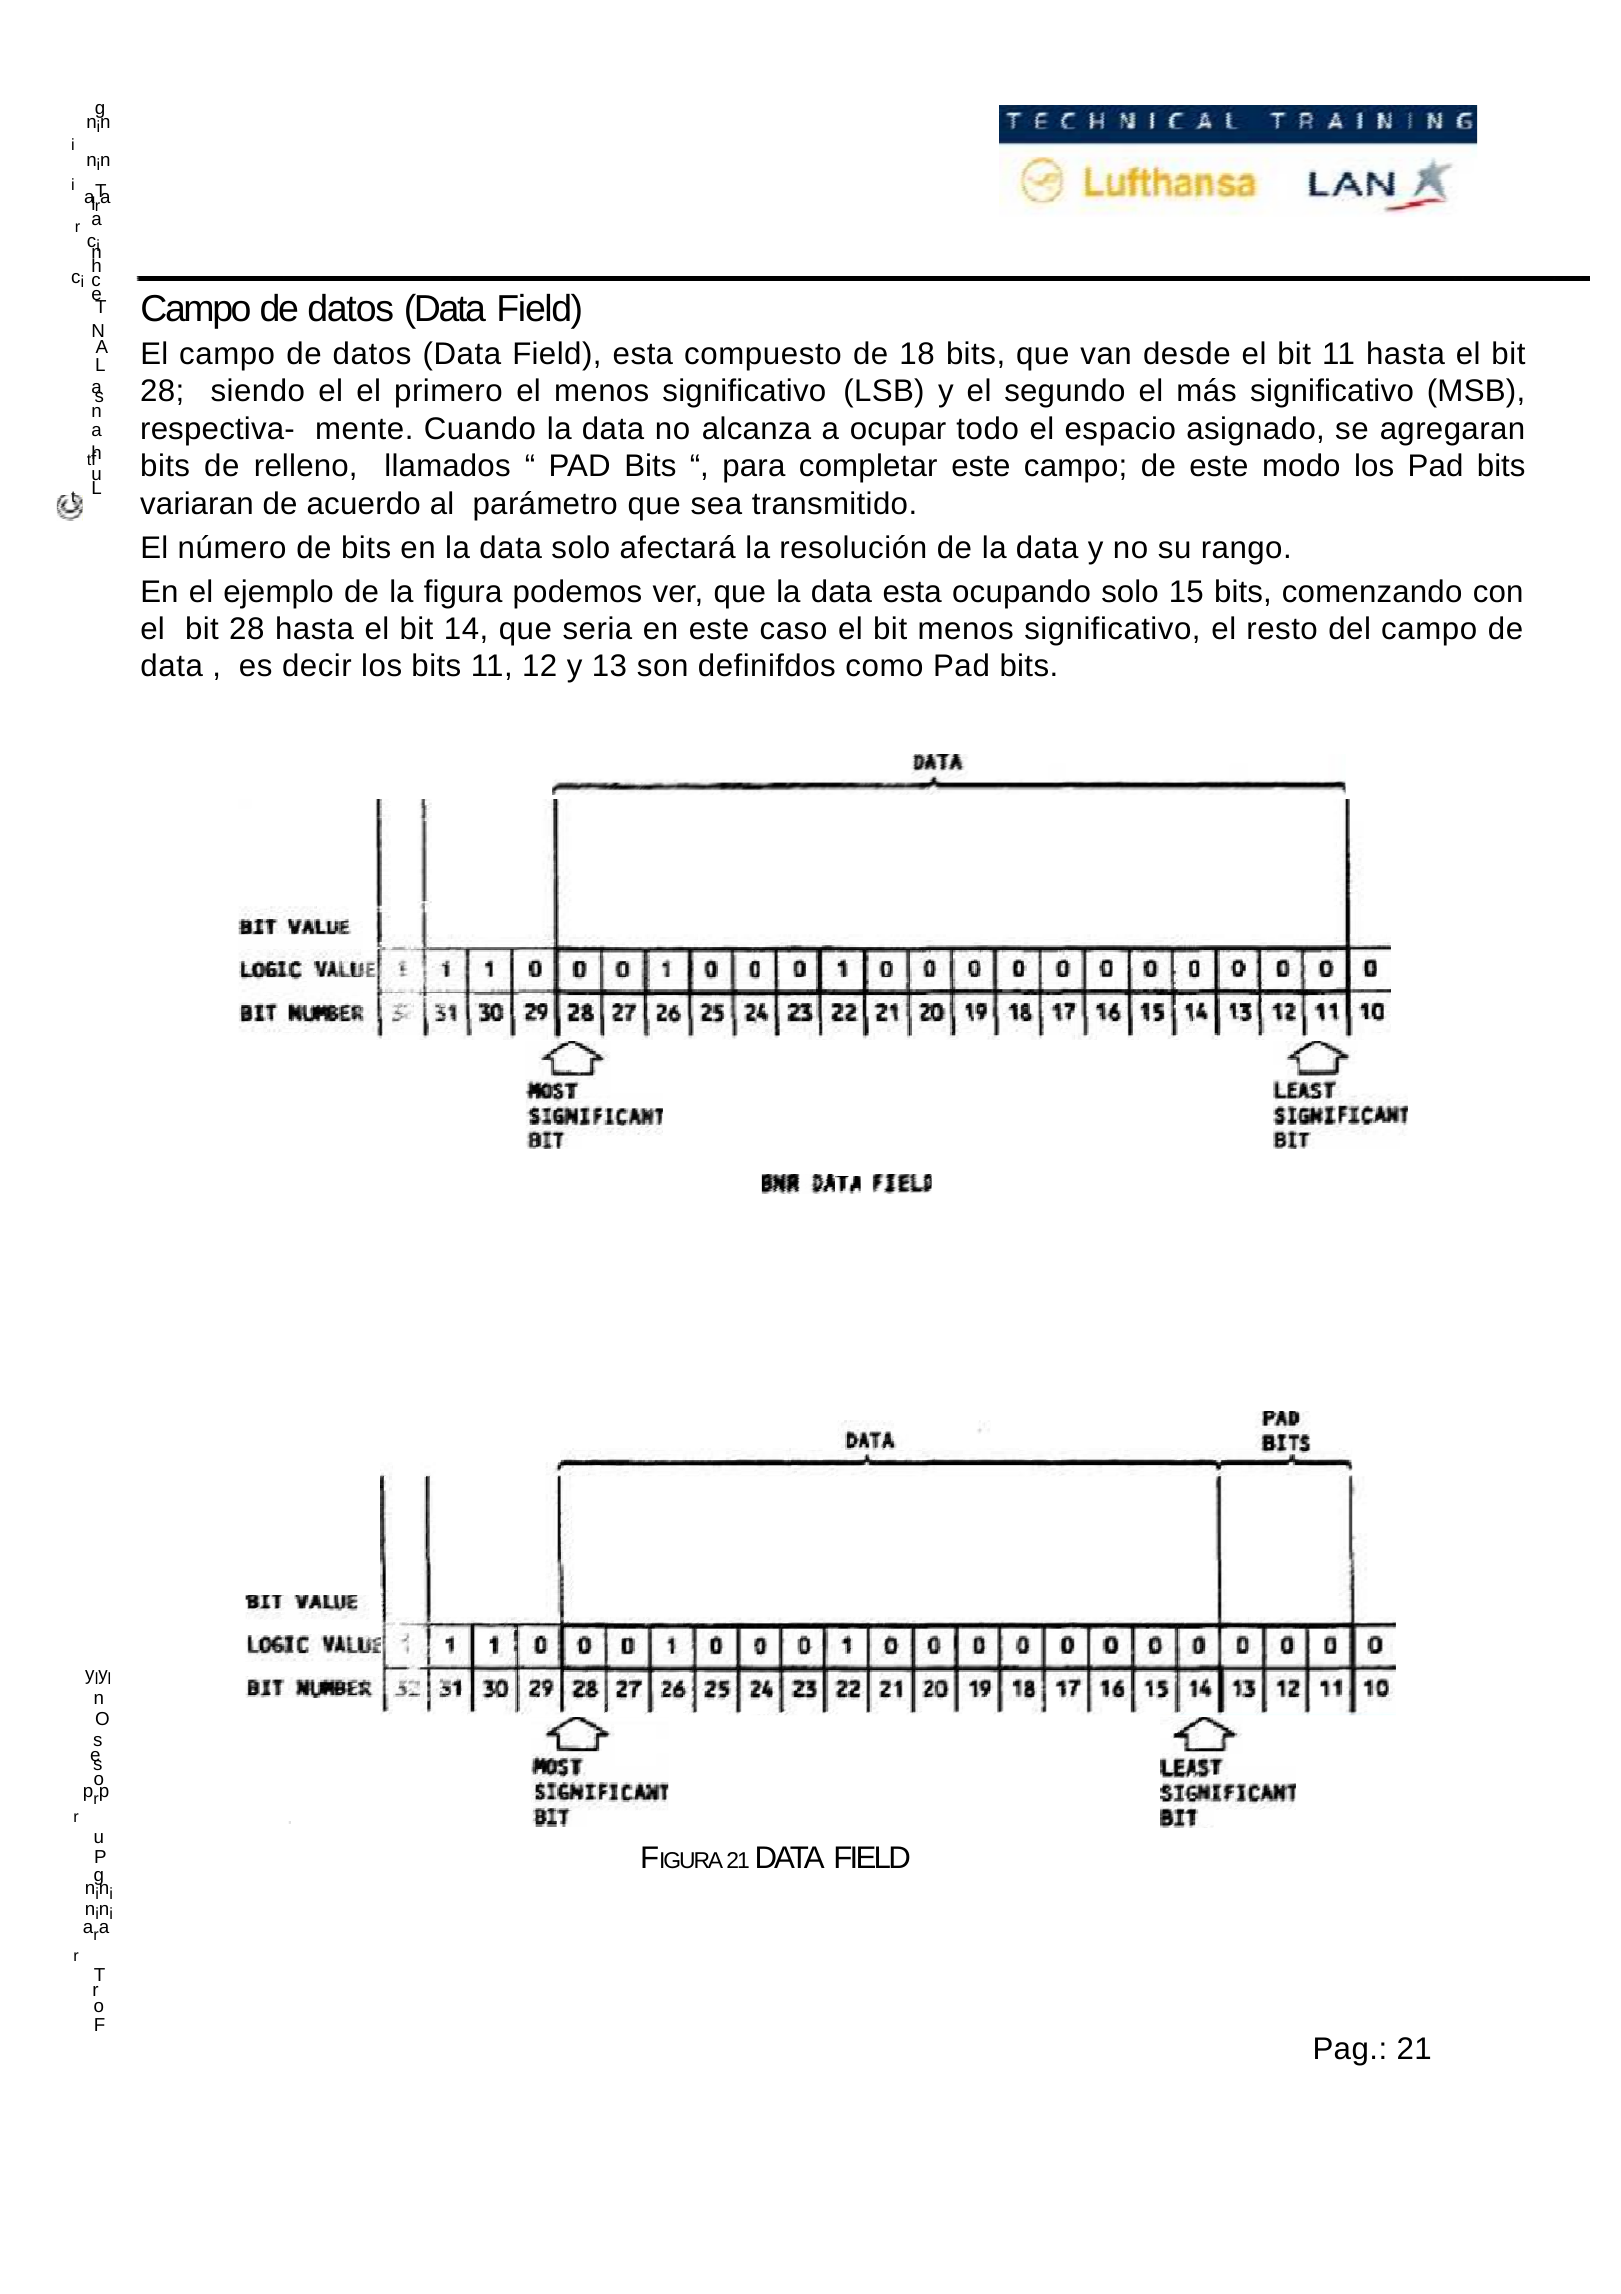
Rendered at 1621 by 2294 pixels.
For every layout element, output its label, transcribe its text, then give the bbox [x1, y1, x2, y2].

text_box T [68, 292, 109, 318]
text_box ylyl n O s [59, 1663, 116, 1751]
text_box Pag.: 21 [1310, 2026, 1433, 2066]
text_box s n a [72, 398, 108, 440]
text_box L [104, 484, 108, 499]
text_box tht [64, 429, 104, 507]
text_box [238, 754, 1409, 1149]
text_box h [103, 262, 108, 277]
text_box e [71, 1751, 106, 1766]
text_box N A L [68, 318, 112, 376]
text_box n [103, 236, 108, 262]
text_box [56, 495, 83, 521]
text_box FIGURA 21 DATA FIELD [638, 1834, 921, 1875]
text_box [761, 1174, 861, 1194]
text_box a [72, 376, 108, 398]
text_box [245, 1411, 1396, 1828]
text_box u [104, 458, 108, 484]
text_box s o prpr u P g nini nini arar T r o F [63, 1753, 113, 2073]
text_box [1527, 276, 1590, 281]
text_box cici [64, 236, 103, 291]
text_box e [72, 279, 108, 305]
text_box [872, 1174, 932, 1194]
text_box Campo de datos (Data Field) El campo de datos (Data Field), esta compuesto de 18 bits, que van desde el bit 11 hasta el bit 28; siendo el el primero el menos significativo (LSB) y el segundo el más significativo (MSB), respectiva- mente. Cuando la data no alcanza a ocupar todo el espacio asignado, se agregaran bits de relleno, llamados “ PAD Bits “, para completar este campo; de este modo los Pad bits variaran de acuerdo al parámetro que sea transmitido. El número de bits en la data solo afectará la resolución de la data y no su rango. En el ejemplo de la figura podemos ver, que la data esta ocupando solo 15 bits, comenzando con el bit 28 hasta el bit 14, que seria en este caso el bit menos significativo, el resto del campo de data , es decir los bits 11, 12 y 13 son definifdos como Pad bits. [138, 275, 1527, 685]
text_box [999, 105, 1478, 217]
text_box g nini nini arar [64, 97, 112, 236]
